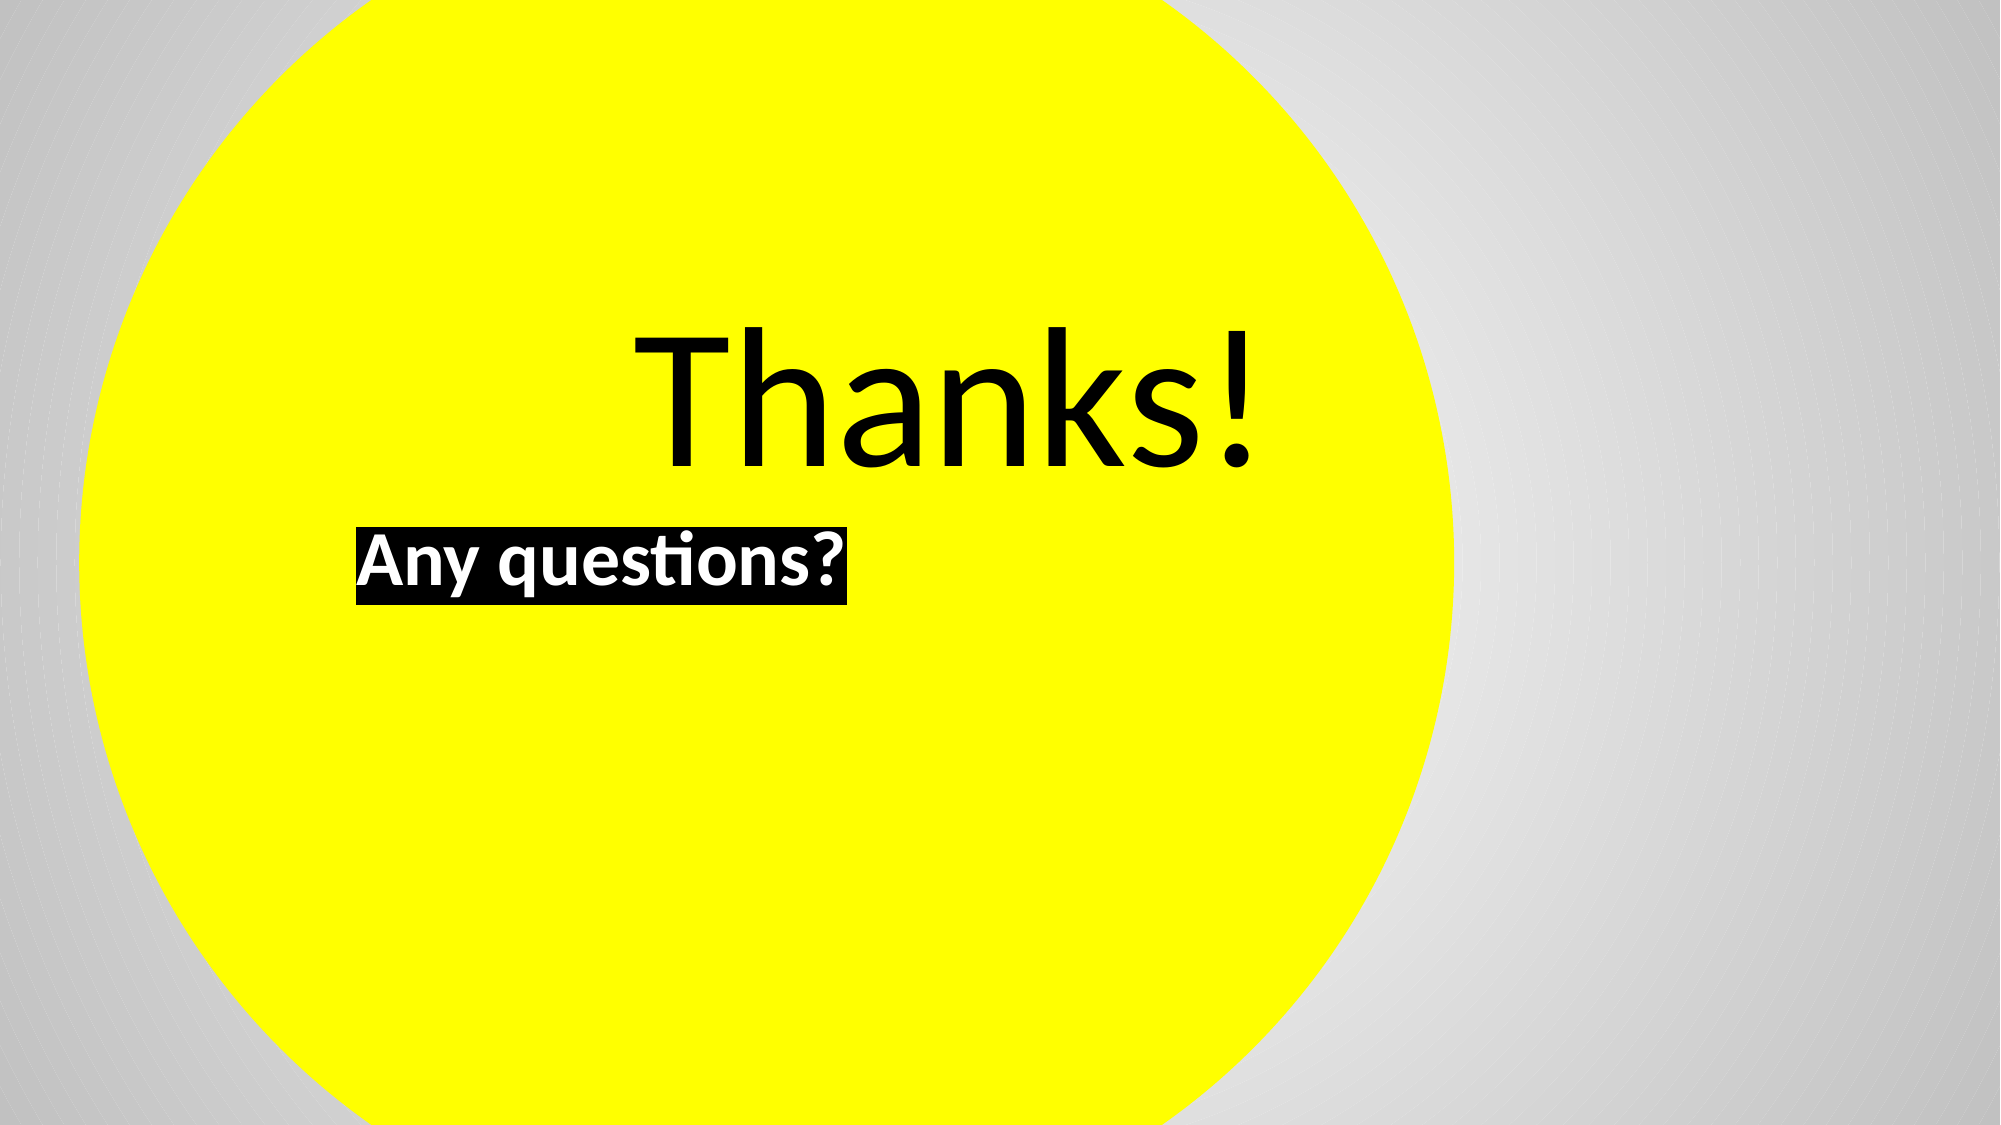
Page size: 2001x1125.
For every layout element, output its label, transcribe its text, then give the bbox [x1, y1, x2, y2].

text_box Thanks! [323, 246, 1580, 500]
text_box Any questions? [336, 487, 1243, 650]
